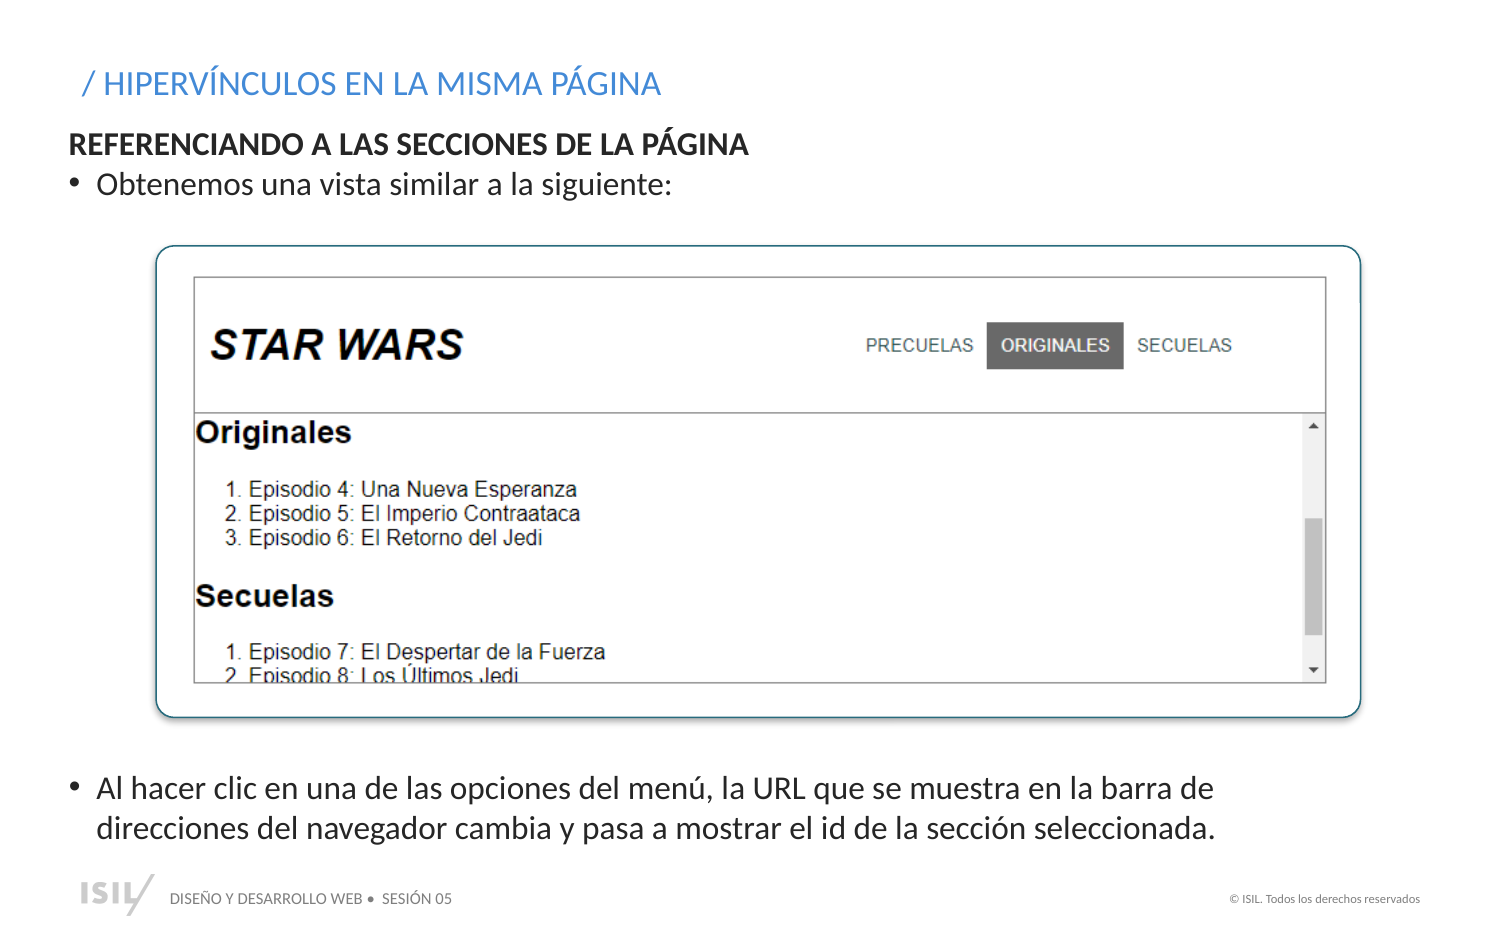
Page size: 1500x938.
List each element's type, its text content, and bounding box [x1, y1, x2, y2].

text_box [156, 245, 1361, 718]
text_box REFERENCIANDO A LAS SECCIONES DE LA PÁGINA Obtenemos una vista similar a la siguiente: [66, 122, 936, 203]
text_box Al hacer clic en una de las opciones del menú, la URL que se muestra en la barra de direcciones del navegador cambia y pasa a mostrar el id de la sección seleccionada. [66, 766, 1272, 846]
picture [187, 270, 1345, 699]
text_box / HIPERVÍNCULOS EN LA MISMA PÁGINA [66, 52, 1249, 111]
